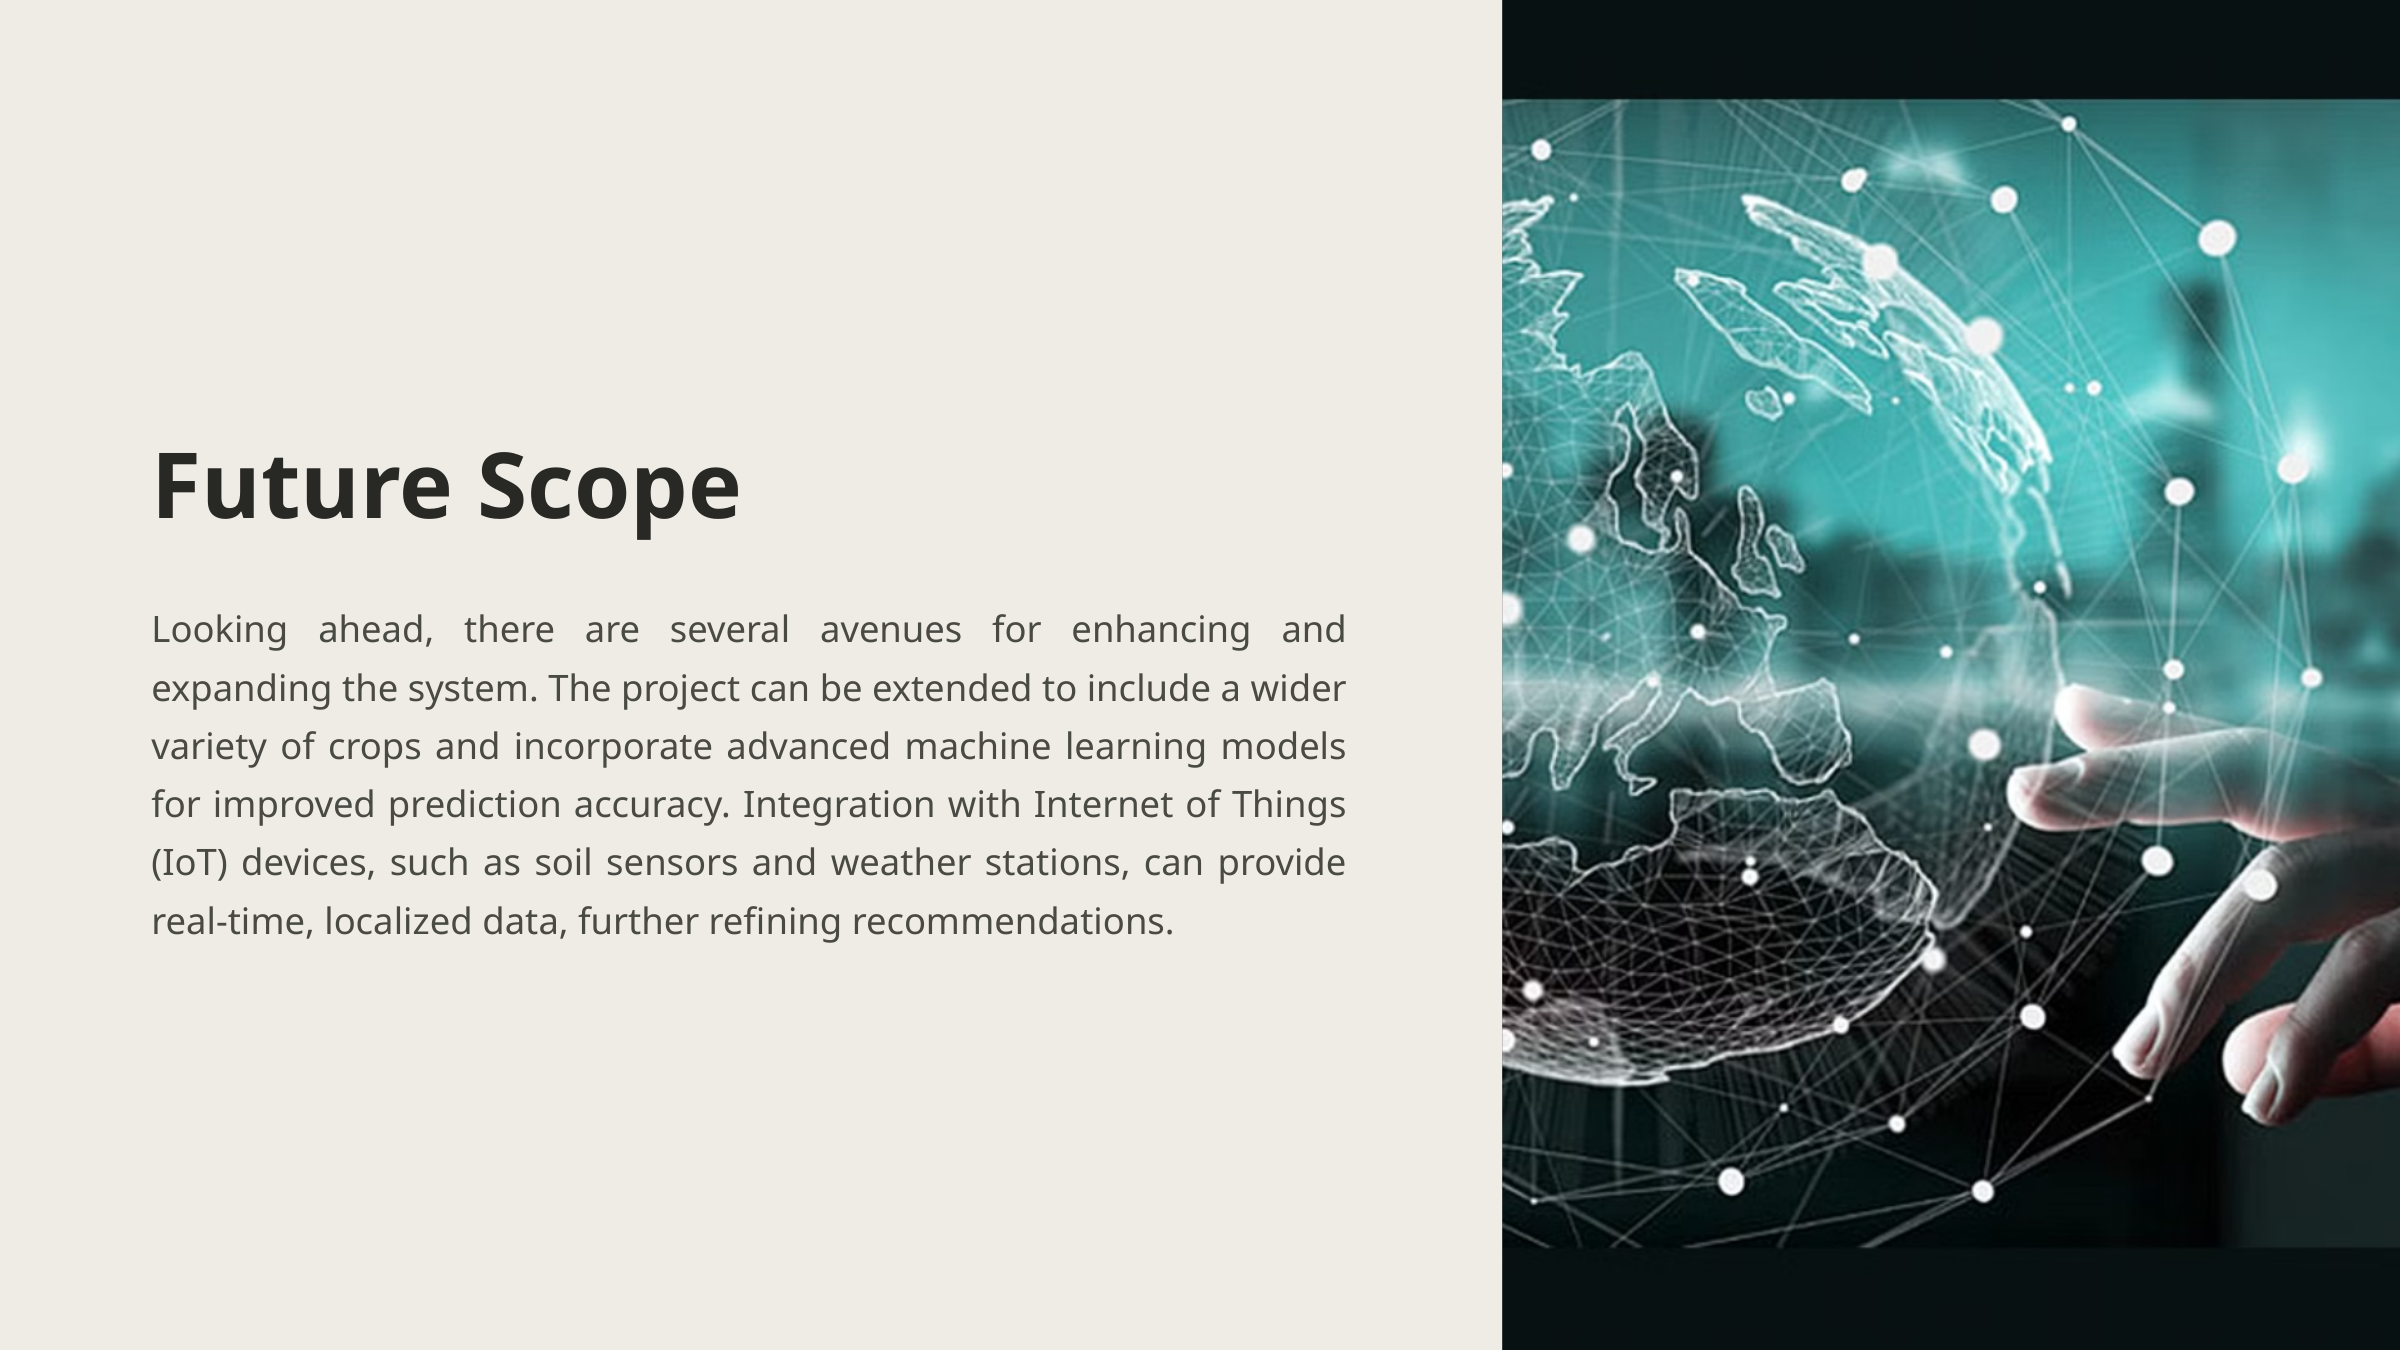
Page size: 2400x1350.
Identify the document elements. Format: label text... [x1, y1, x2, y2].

picture [1501, 0, 2400, 1350]
text_box Future Scope [136, 415, 1048, 530]
text_box Looking ahead, there are several avenues for enhancing and expanding the system. The project can be extended to include a wider variety of crops and incorporate advanced machine learning models for improved prediction accuracy. Integration with Internet of Things (IoT) devices, such as soil sensors and weather stations, can provide real-time, localized data, further refining recommendations. [136, 584, 1364, 935]
text_box [0, 0, 1501, 1350]
